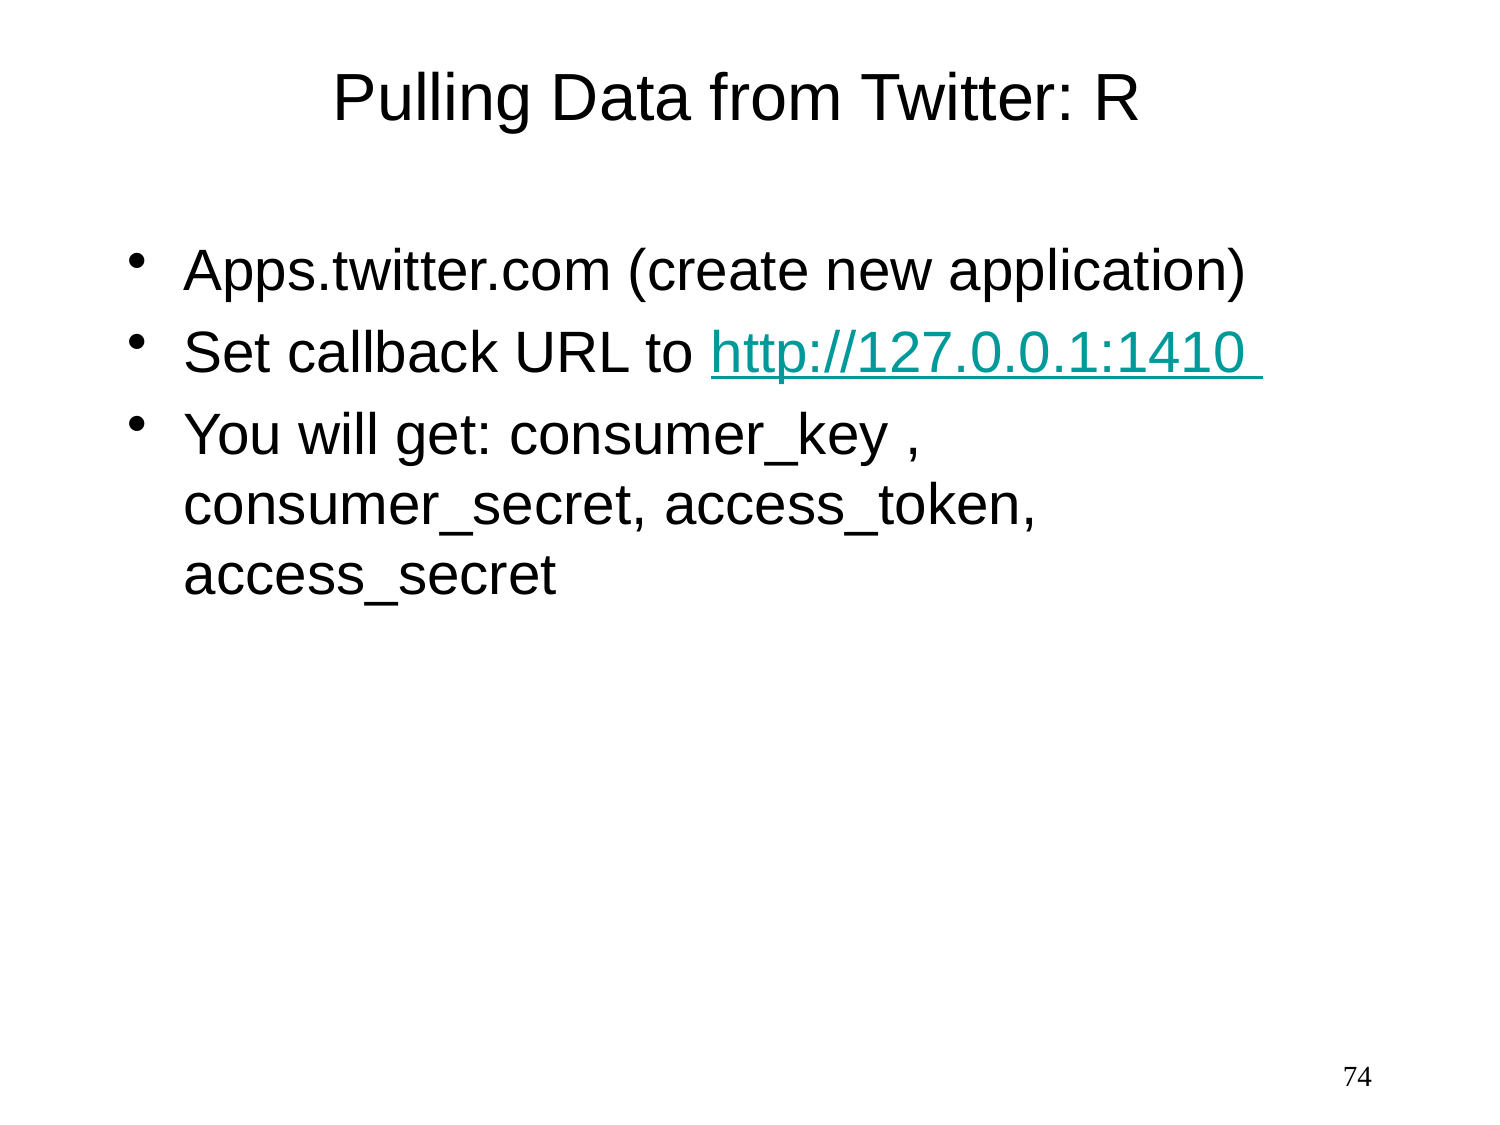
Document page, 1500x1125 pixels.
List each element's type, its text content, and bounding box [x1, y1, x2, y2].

list Apps.twitter.com (create new application) Set callback URL to http://127.0.0.1:1410 You will get: consumer_key , consumer_secret, access_token, access_secret [112, 224, 1388, 1000]
title Pulling Data from Twitter: R [112, 37, 1363, 150]
slide_number 74 [1074, 1049, 1388, 1101]
